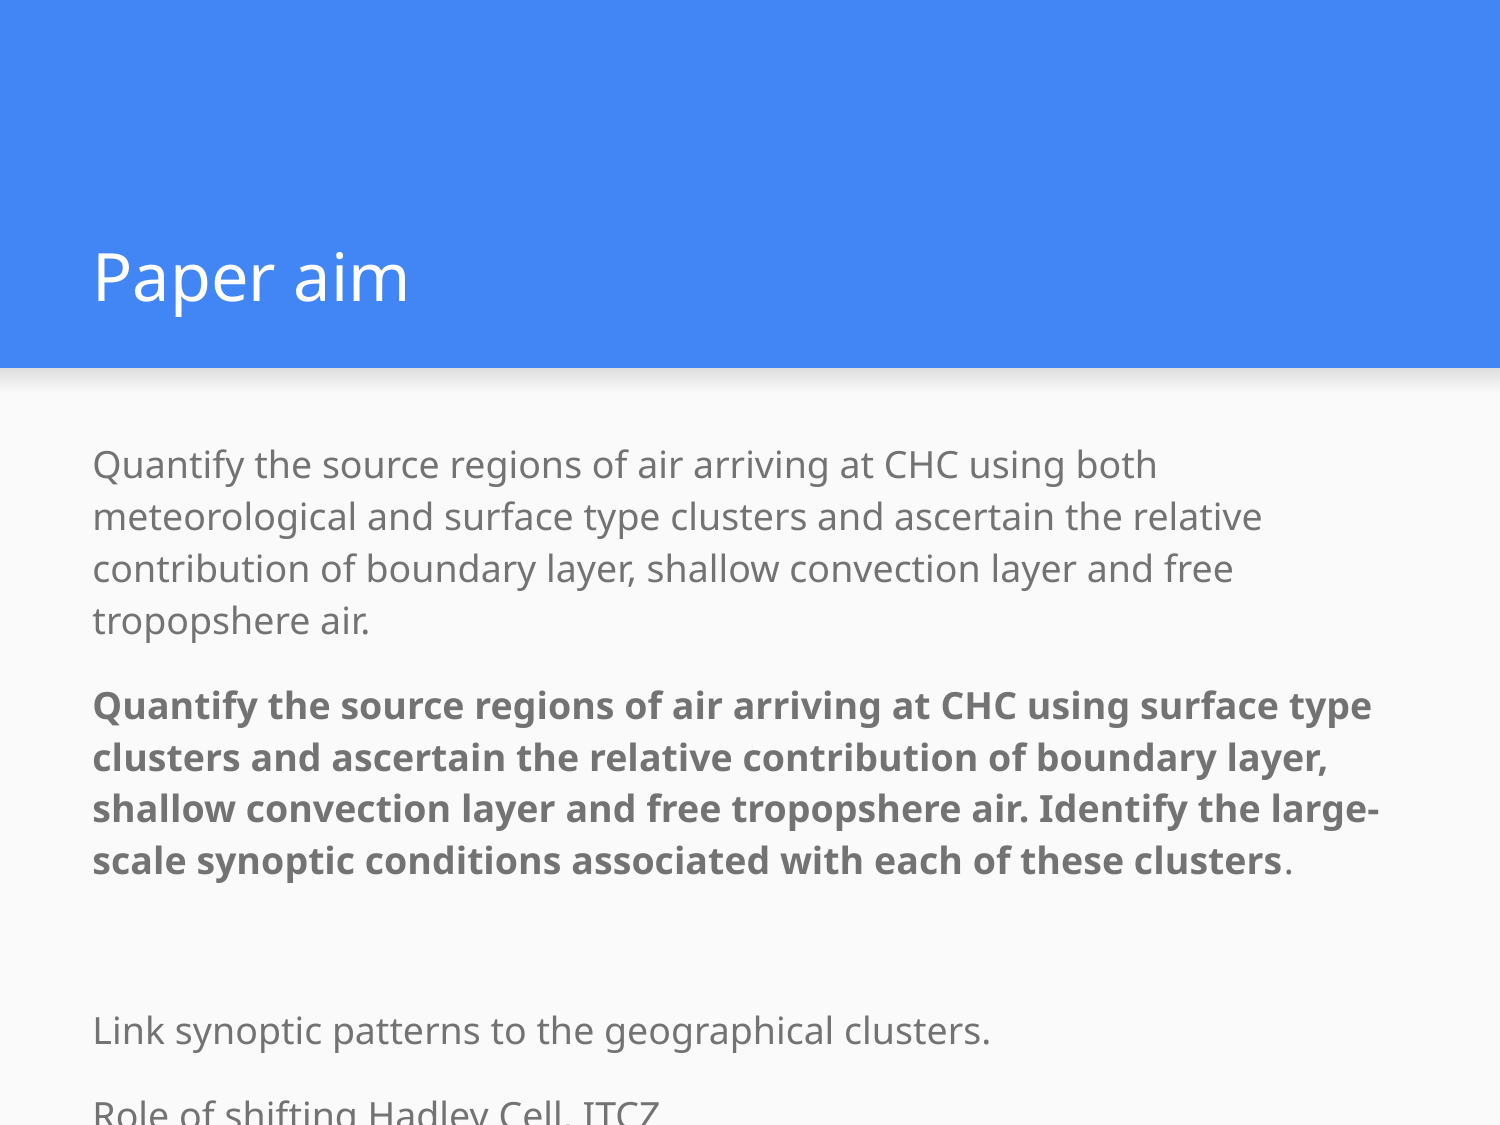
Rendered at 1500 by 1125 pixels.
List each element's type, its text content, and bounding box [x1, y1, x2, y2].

title Paper aim [77, 161, 1427, 330]
list Quantify the source regions of air arriving at CHC using both meteorological and surface type clusters and ascertain the relative contribution of boundary layer, shallow convection layer and free tropopshere air. Quantify the source regions of air arriving at CHC using surface type clusters and ascertain the relative contribution of boundary layer, shallow convection layer and free tropopshere air. Identify the large-scale synoptic conditions associated with each of these clusters. Link synoptic patterns to the geographical clusters. Role of shifting Hadley Cell, ITCZ [77, 419, 1427, 1013]
